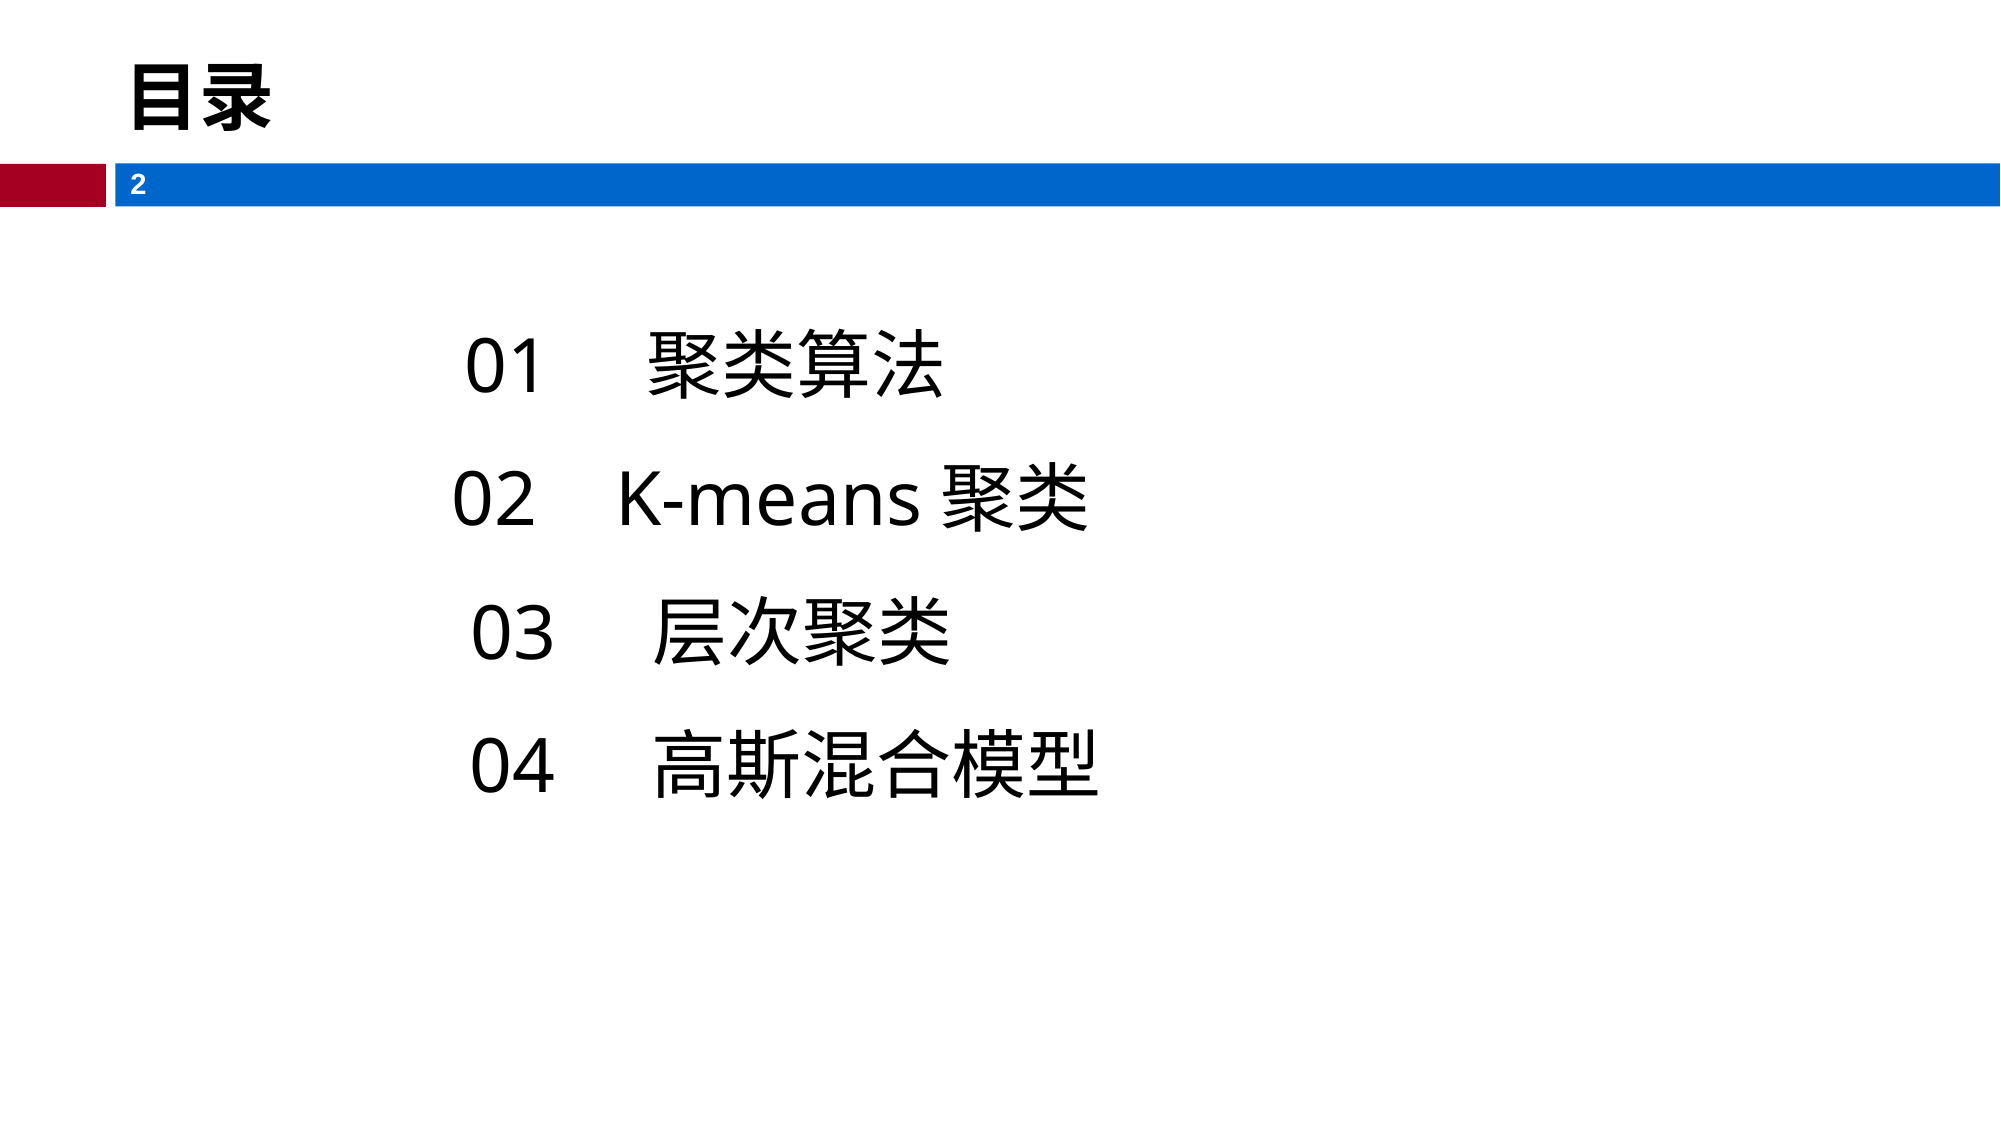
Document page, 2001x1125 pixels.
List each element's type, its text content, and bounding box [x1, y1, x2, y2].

text_box 04 高斯混合模型 [469, 717, 1102, 808]
text_box 02 K-means聚类 [451, 450, 1091, 541]
title 目录 [109, 38, 2000, 150]
text_box 03 层次聚类 [470, 584, 953, 675]
text_box 01 聚类算法 [464, 317, 947, 408]
